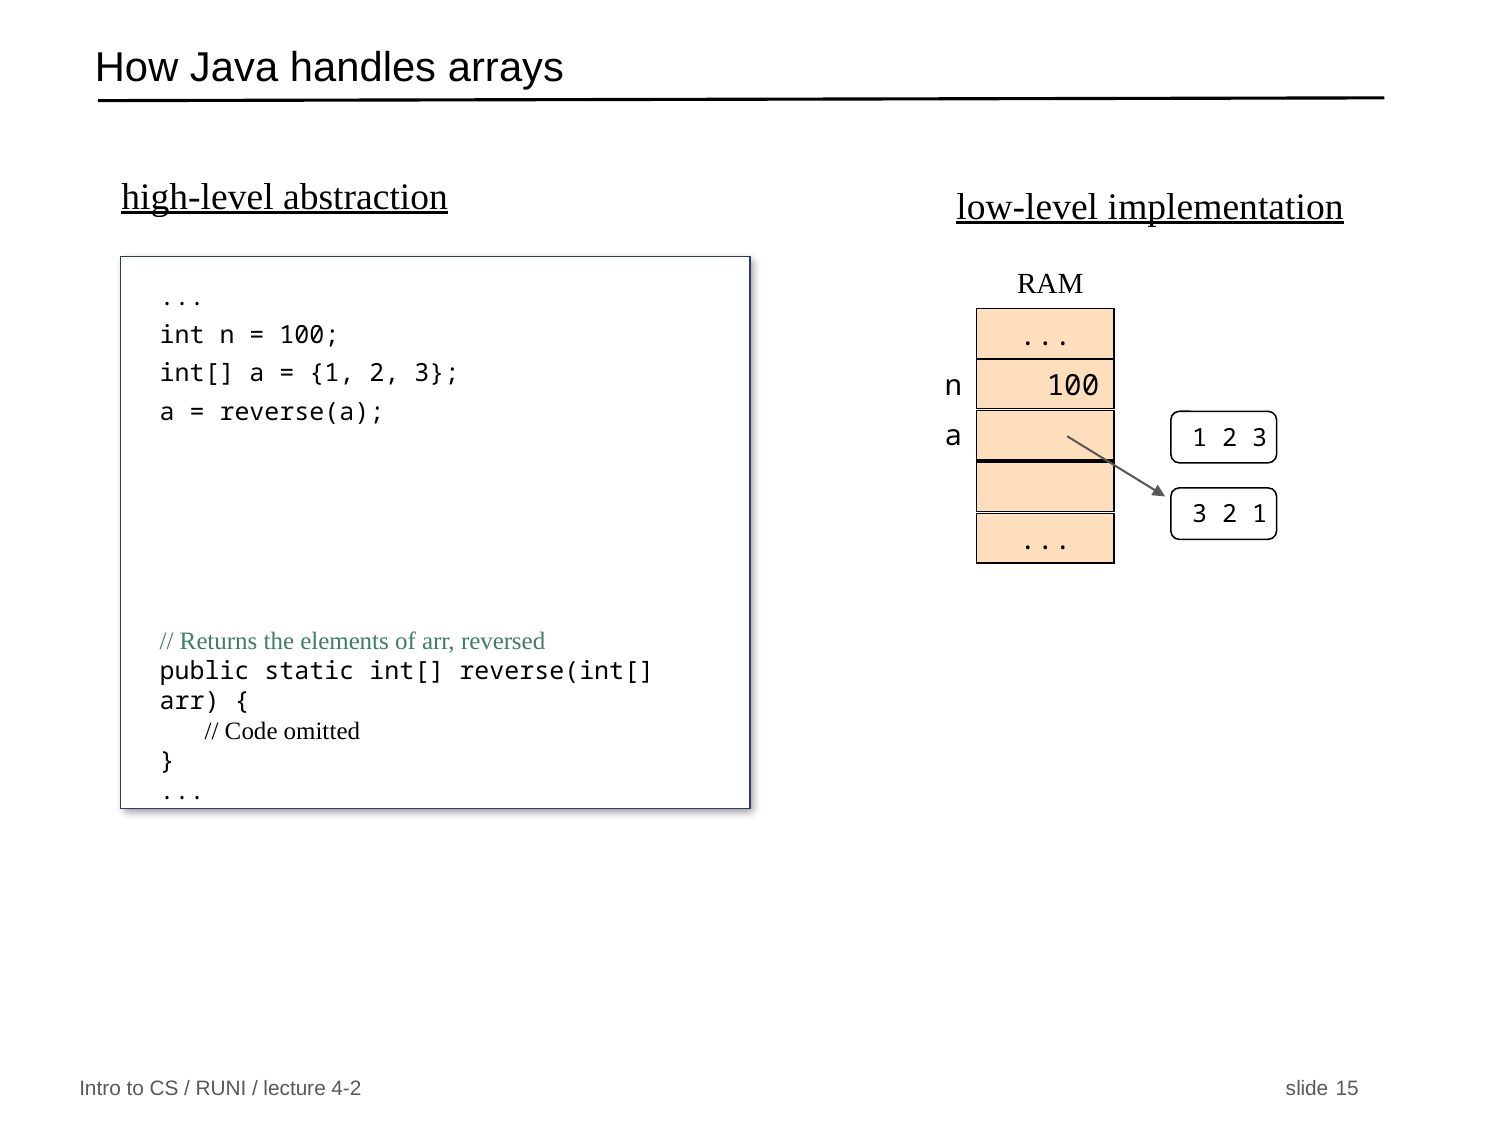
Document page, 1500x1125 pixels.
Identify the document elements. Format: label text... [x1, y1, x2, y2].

text_box 100 [977, 359, 1115, 409]
text_box [976, 461, 1115, 512]
text_box RAM [1001, 256, 1190, 320]
text_box ... [976, 308, 1115, 359]
text_box 3 2 1 [1170, 487, 1277, 540]
text_box 1 2 3 [1170, 411, 1277, 463]
text_box low-level implementation [941, 174, 1465, 235]
text_box a [814, 408, 977, 459]
title How Java handles arrays [79, 33, 1371, 109]
text_box n [814, 358, 977, 408]
text_box high-level abstraction [106, 164, 482, 225]
text_box [976, 410, 1115, 461]
text_box ... int n = 100; int[] a = {1, 2, 3}; a = reverse(a); // Returns the elements of arr, reversed public static int[] reverse(int[] arr) { // Code omitted } ... [120, 256, 750, 809]
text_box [1066, 436, 1166, 497]
text_box ... [976, 513, 1115, 564]
